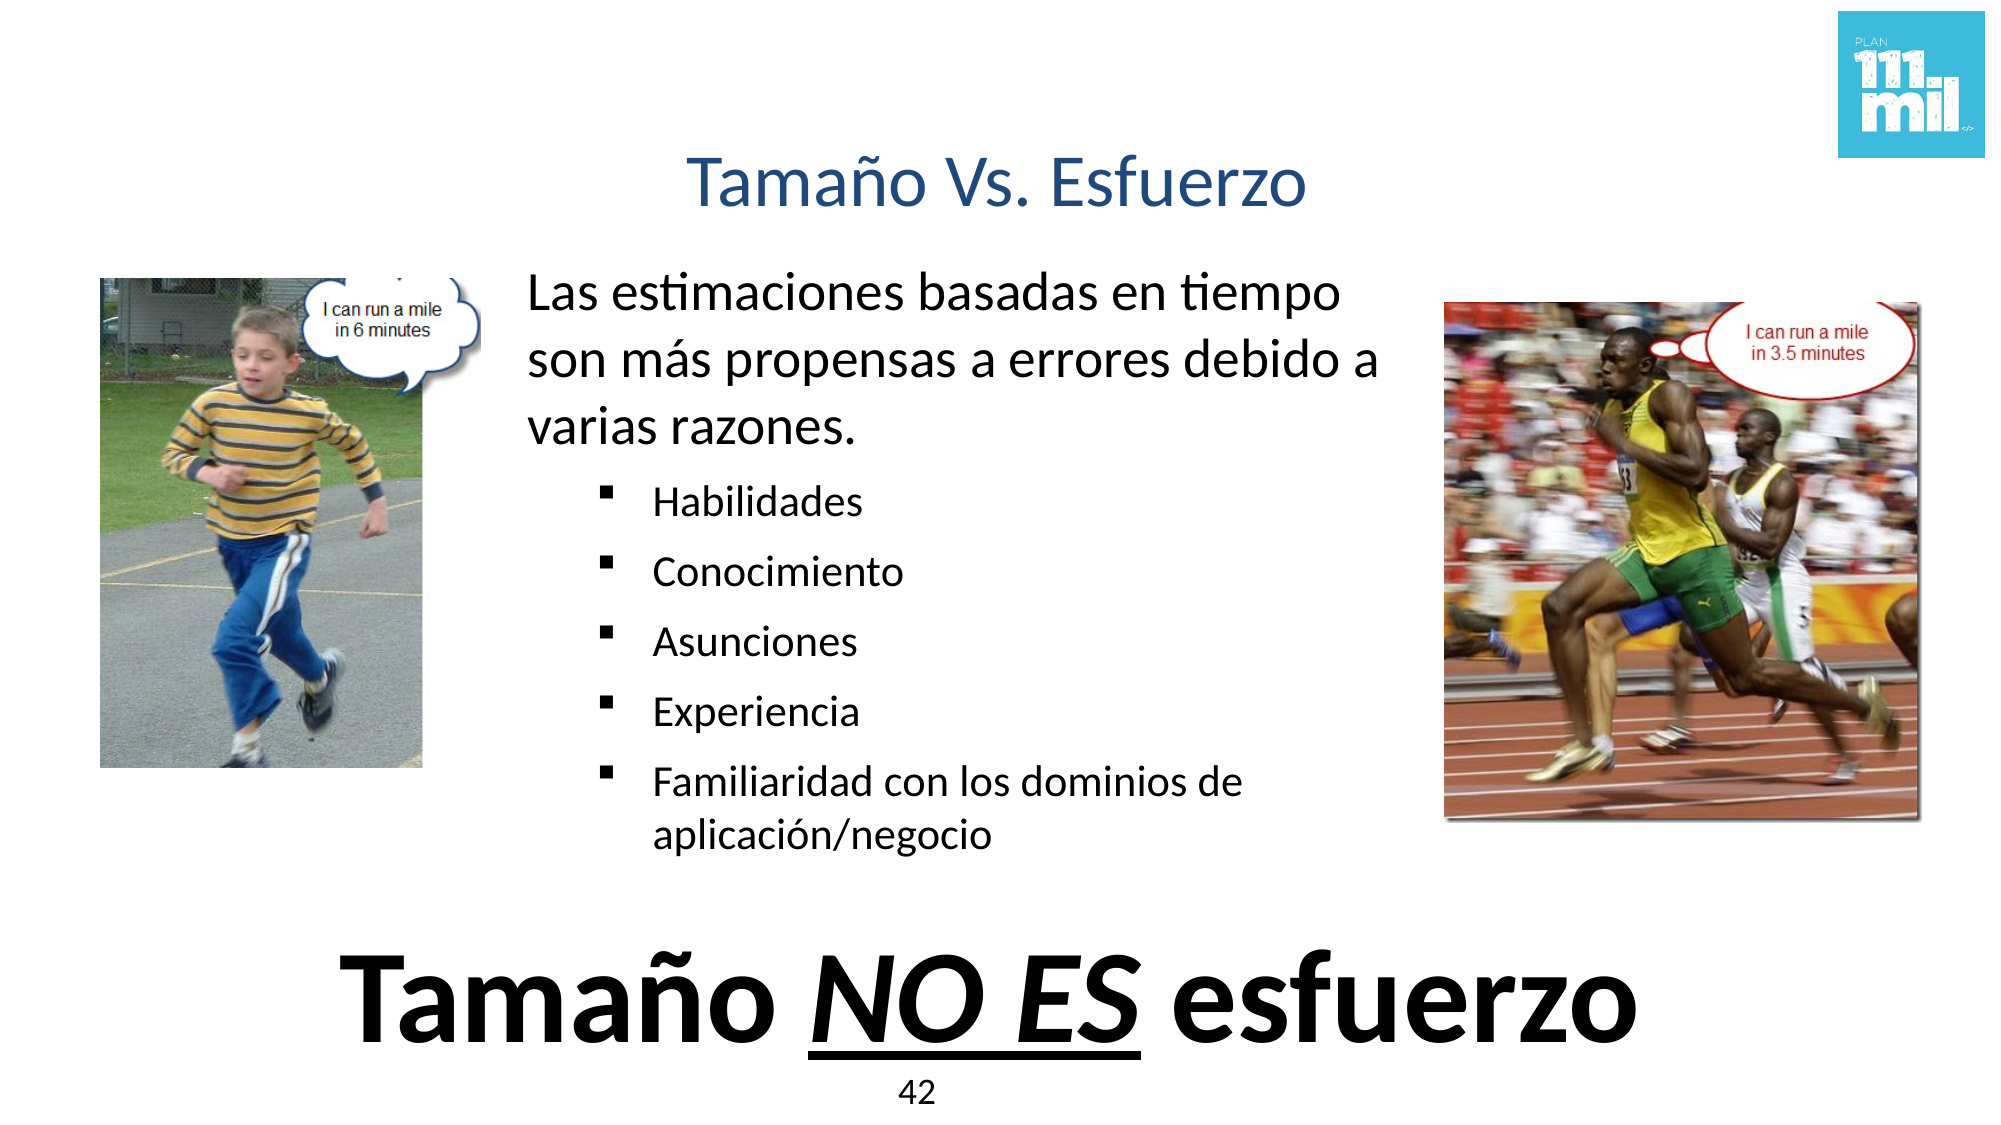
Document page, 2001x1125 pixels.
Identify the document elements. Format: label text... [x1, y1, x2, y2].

text_box Las estimaciones basadas en tiempo son más propensas a errores debido a varias razones. Habilidades Conocimiento Asunciones Experiencia Familiaridad con los dominios de aplicación/negocio [527, 278, 1410, 856]
picture [1443, 302, 1922, 823]
title Tamaño Vs. Esfuerzo [97, 131, 1898, 278]
text_box Tamaño NO ES esfuerzo [214, 856, 1765, 1123]
picture [100, 278, 481, 768]
picture [1838, 11, 1985, 158]
